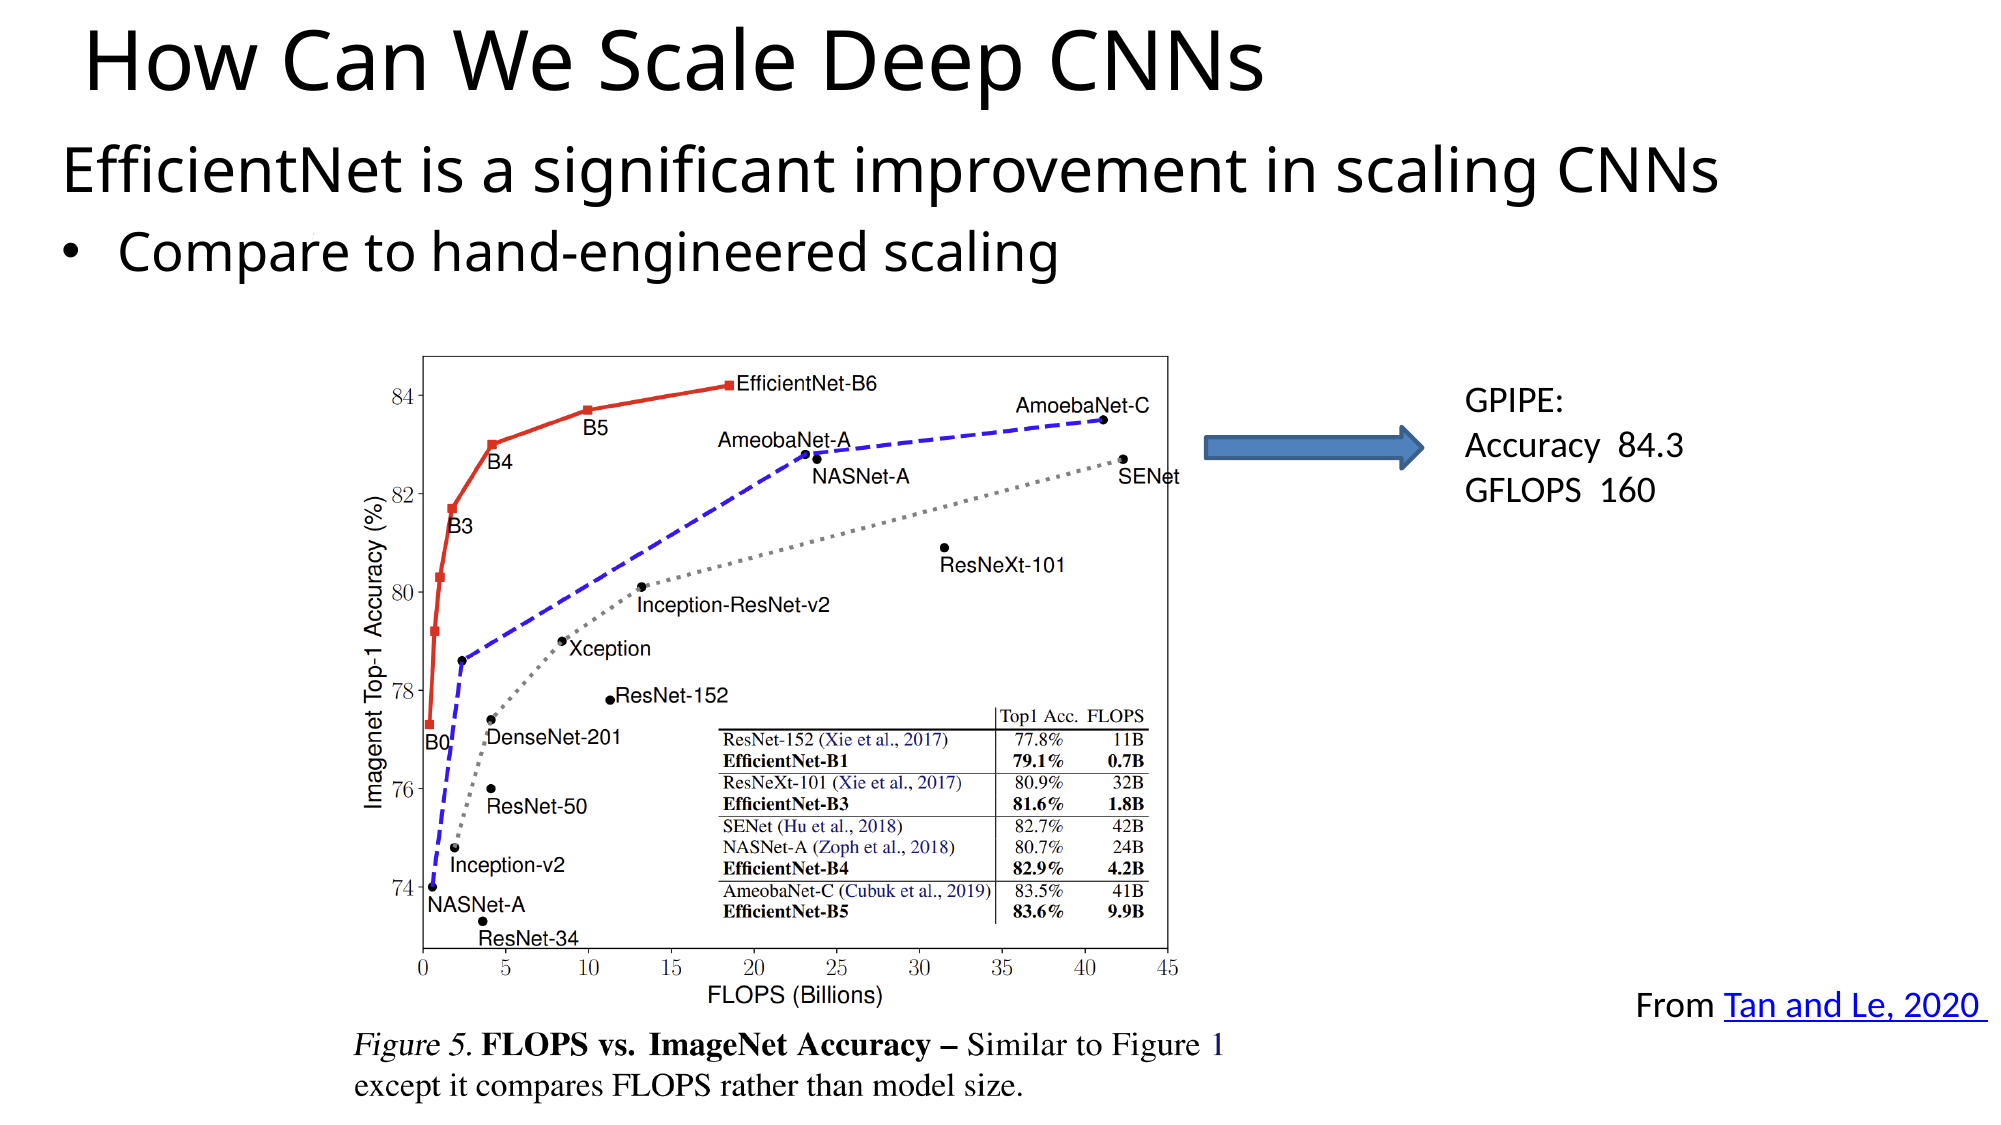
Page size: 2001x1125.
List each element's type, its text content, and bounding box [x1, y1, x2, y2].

list How Can We Scale Deep CNNs [68, 11, 1932, 122]
text_box EfficientNet is a significant improvement in scaling CNNs Compare to hand-engineered scaling [46, 122, 1958, 316]
picture [345, 349, 1230, 1106]
text_box [1235, 424, 1425, 471]
text_box From Tan and Le, 2020 [1621, 972, 2000, 1032]
